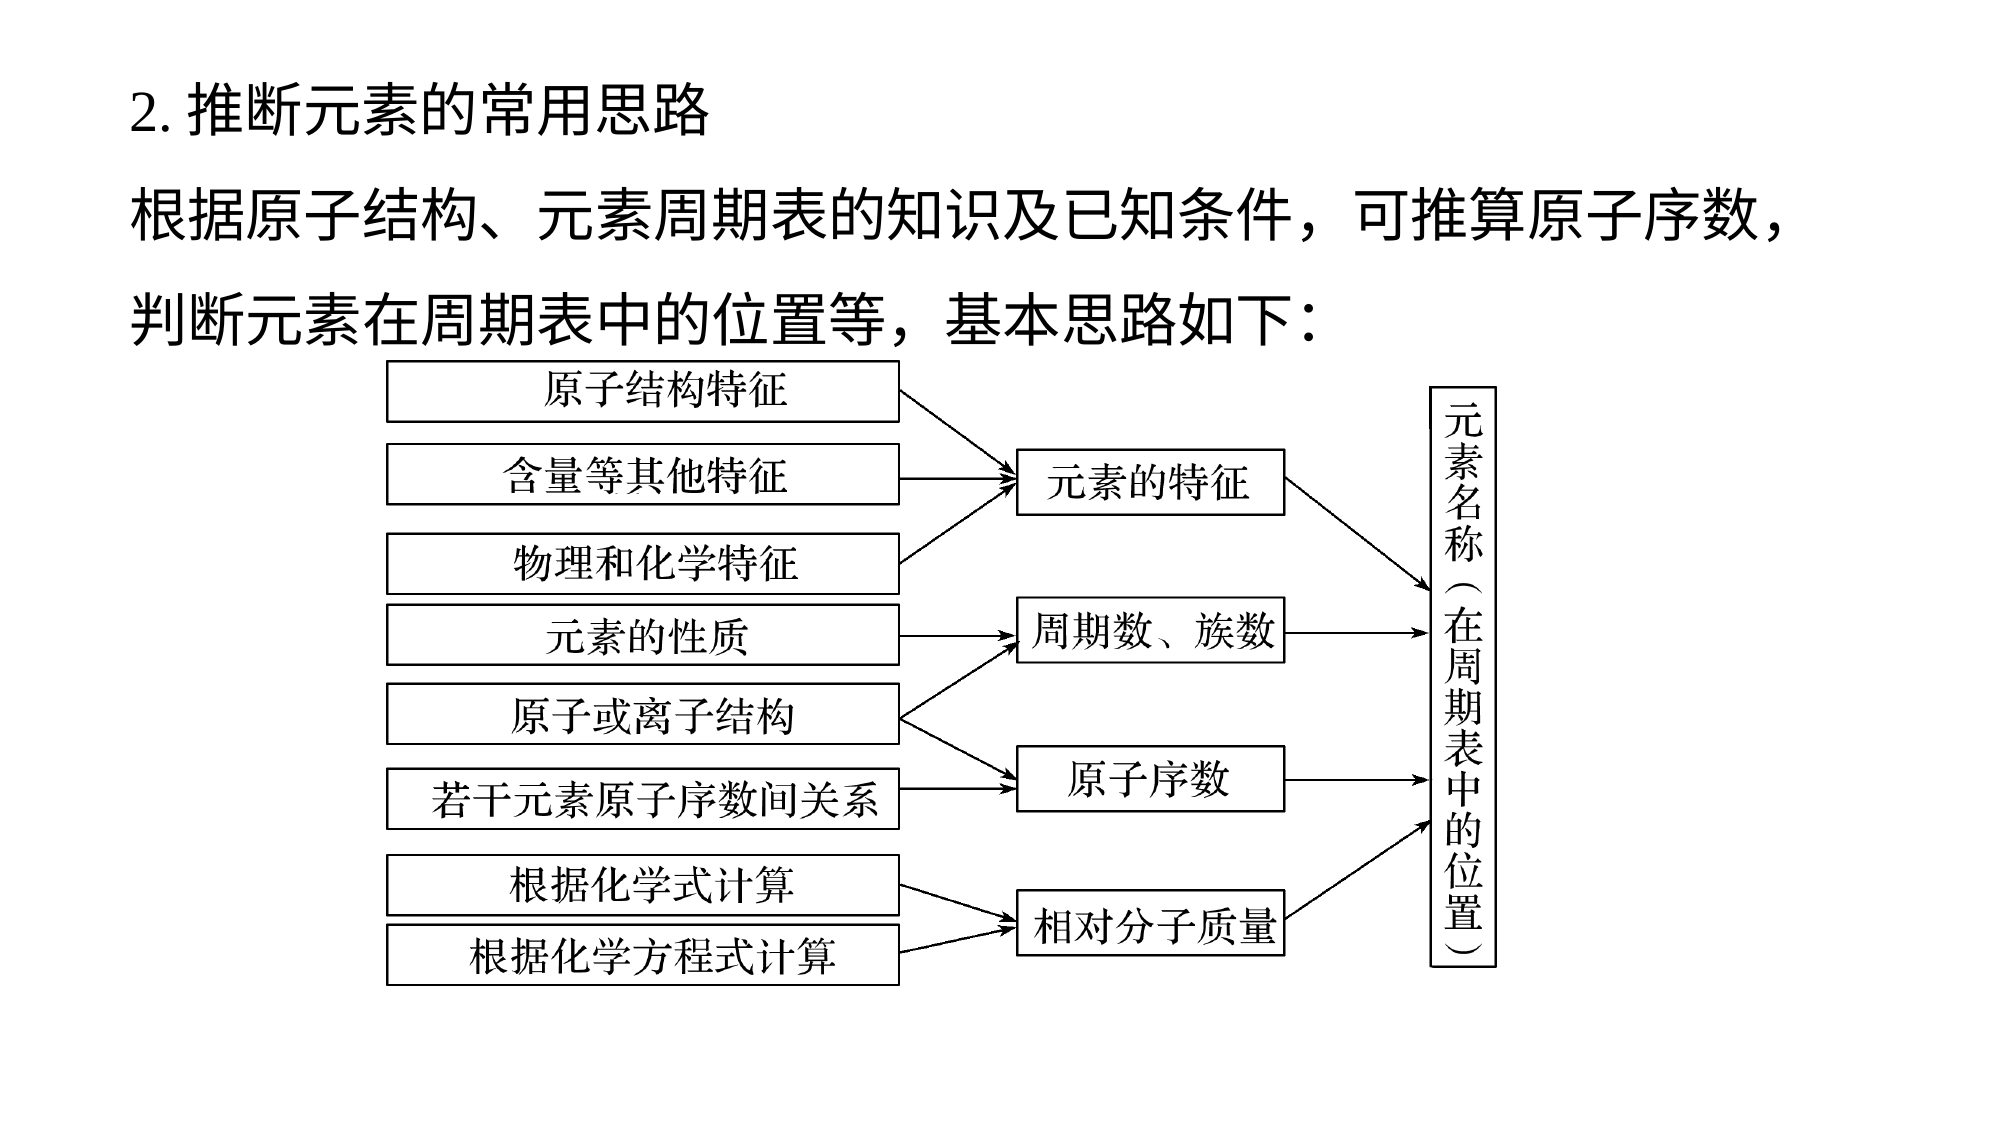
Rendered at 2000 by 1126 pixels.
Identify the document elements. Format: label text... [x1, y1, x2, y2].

text_box 2.推断元素的常用思路 根据原子结构、元素周期表的知识及已知条件，可推算原子序数，判断元素在周期表中的位置等，基本思路如下： [114, 31, 1886, 361]
picture [381, 348, 1505, 1000]
